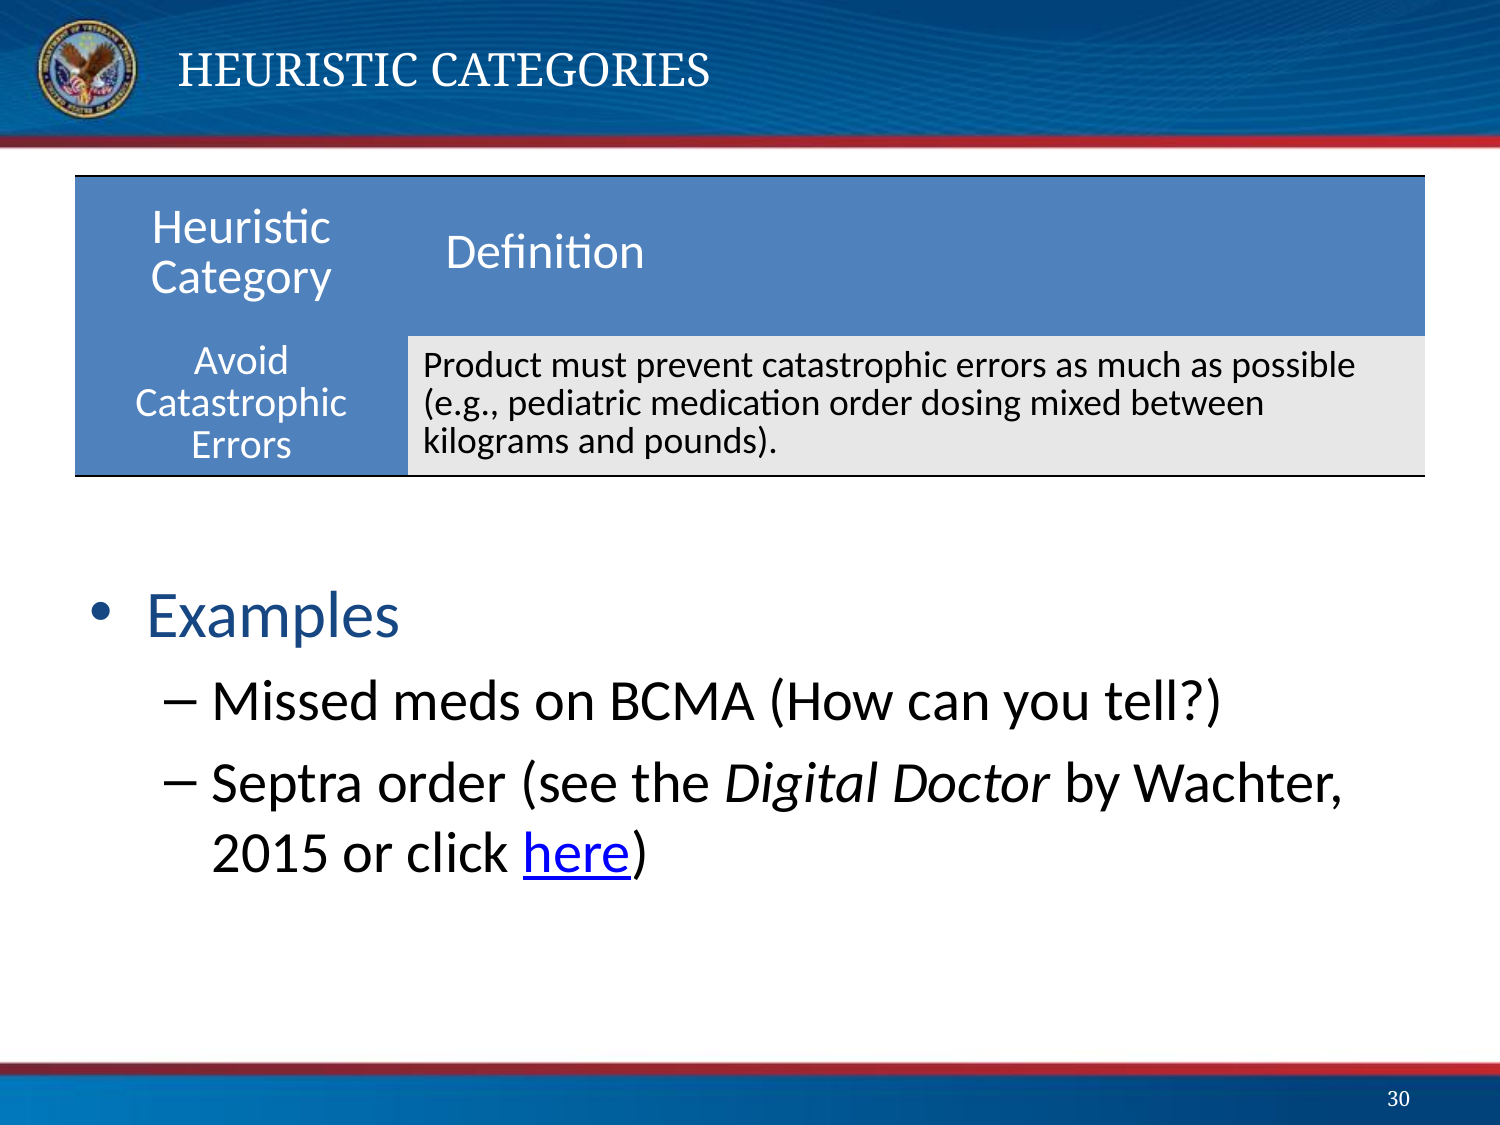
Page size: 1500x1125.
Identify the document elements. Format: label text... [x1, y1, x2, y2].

picture [0, 0, 1500, 1125]
table_header Definition [408, 177, 1425, 336]
table_header Heuristic Category [75, 177, 408, 336]
list Examples Missed meds on BCMA (How can you tell?) Septra order (see the Digital Doctor by Wachter, 2015 or click here) [75, 562, 1425, 1013]
title Heuristic Categories [162, 12, 1425, 124]
table_cell Product must prevent catastrophic errors as much as possible (e.g., pediatric medication order dosing mixed between kilograms and pounds). [408, 336, 1425, 475]
slide_number 30 [1074, 1074, 1425, 1125]
table_cell Avoid Catastrophic Errors [75, 336, 408, 475]
